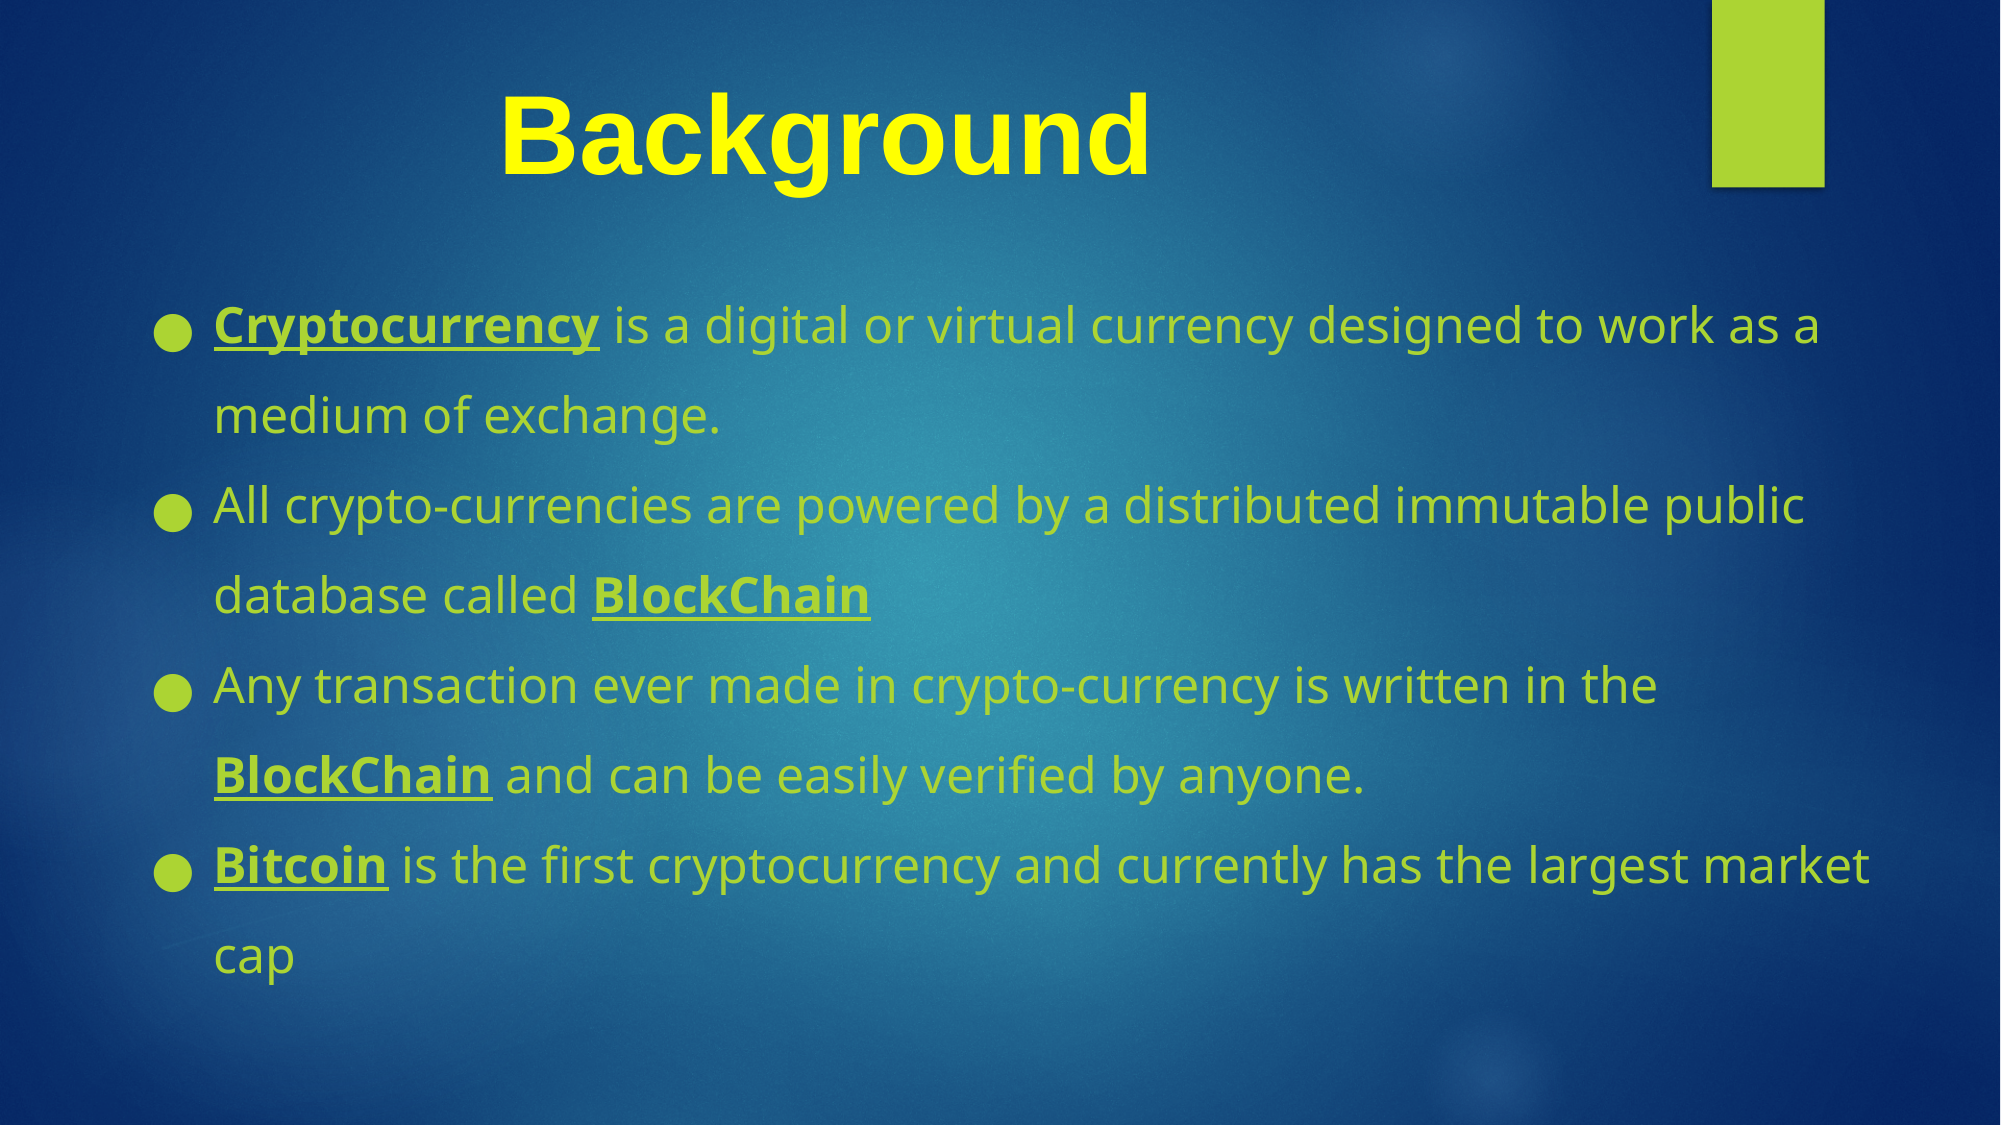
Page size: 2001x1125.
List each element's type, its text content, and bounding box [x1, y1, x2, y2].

title Background [0, 0, 1654, 205]
subtitle Cryptocurrency is a digital or virtual currency designed to work as a medium of exchange. All crypto-currencies are powered by a distributed immutable public database called BlockChain Any transaction ever made in crypto-currency is written in the BlockChain and can be easily verified by anyone. Bitcoin is the first cryptocurrency and currently has the largest market cap [123, 255, 1924, 1082]
picture [0, 0, 2001, 1125]
